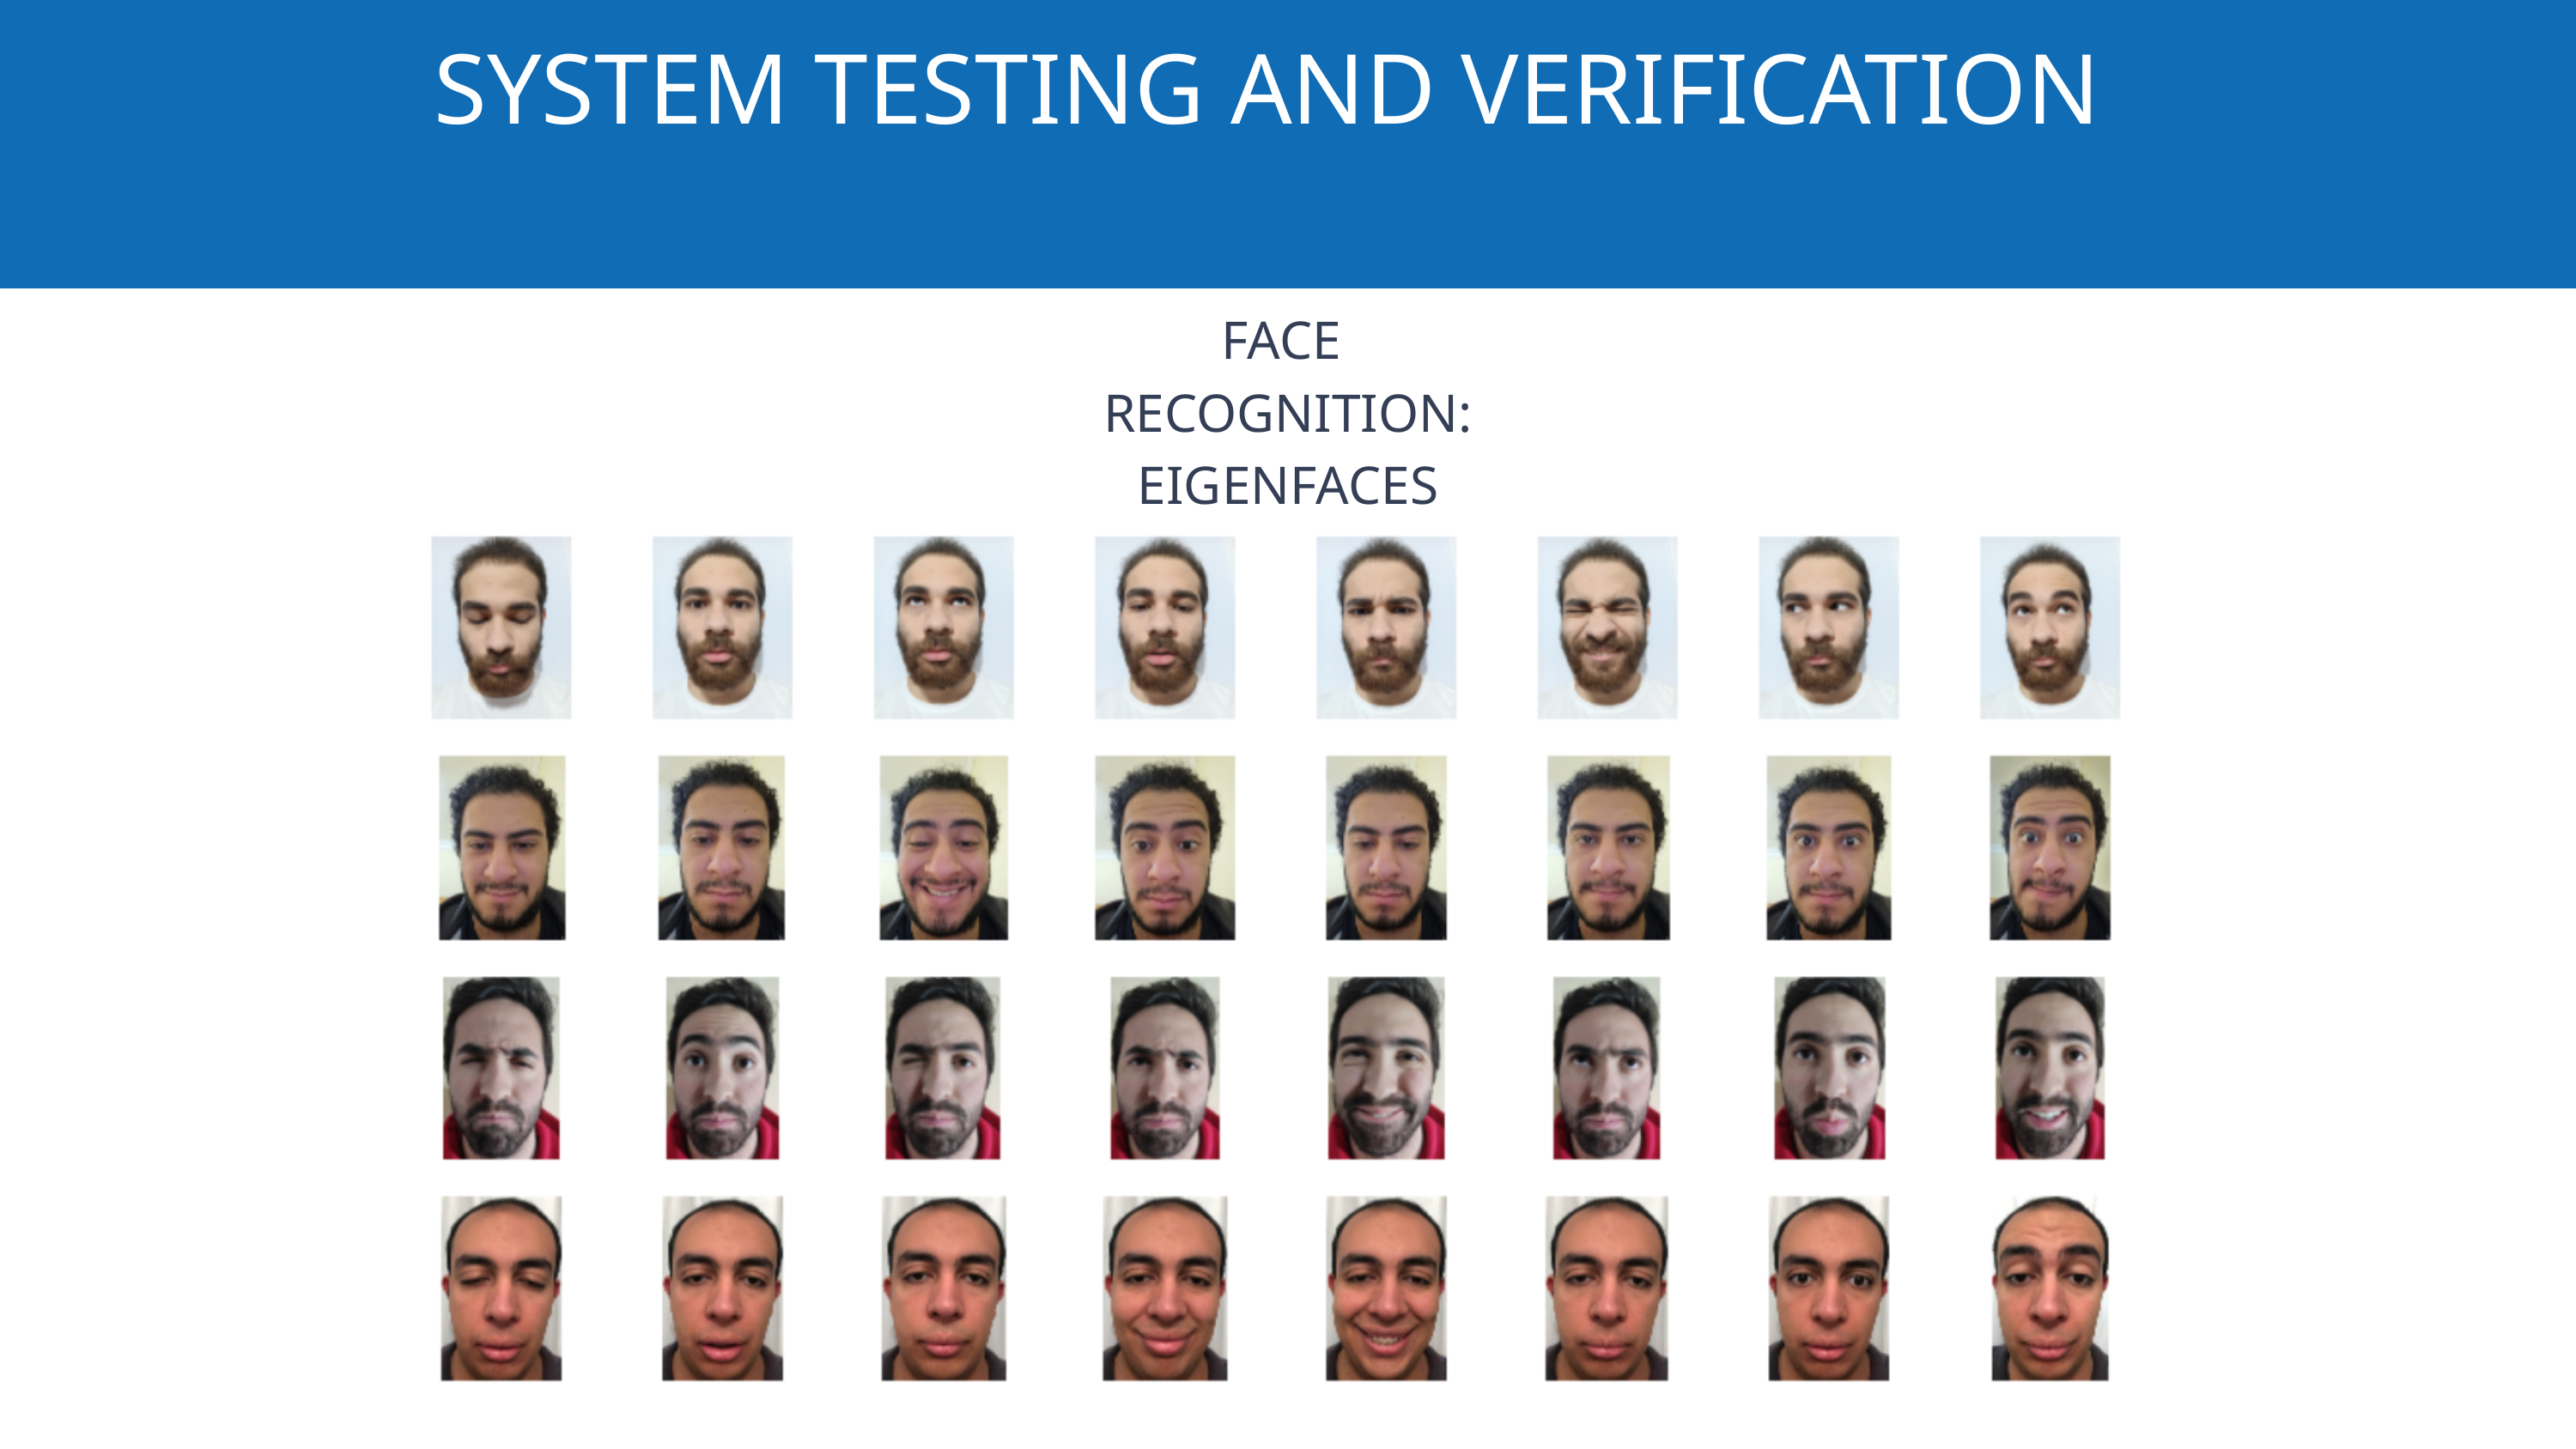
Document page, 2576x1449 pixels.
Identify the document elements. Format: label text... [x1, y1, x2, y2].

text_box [0, 0, 2576, 288]
text_box [386, 517, 2184, 1410]
text_box FACE RECOGNITION: EIGENFACES [1036, 298, 1541, 515]
